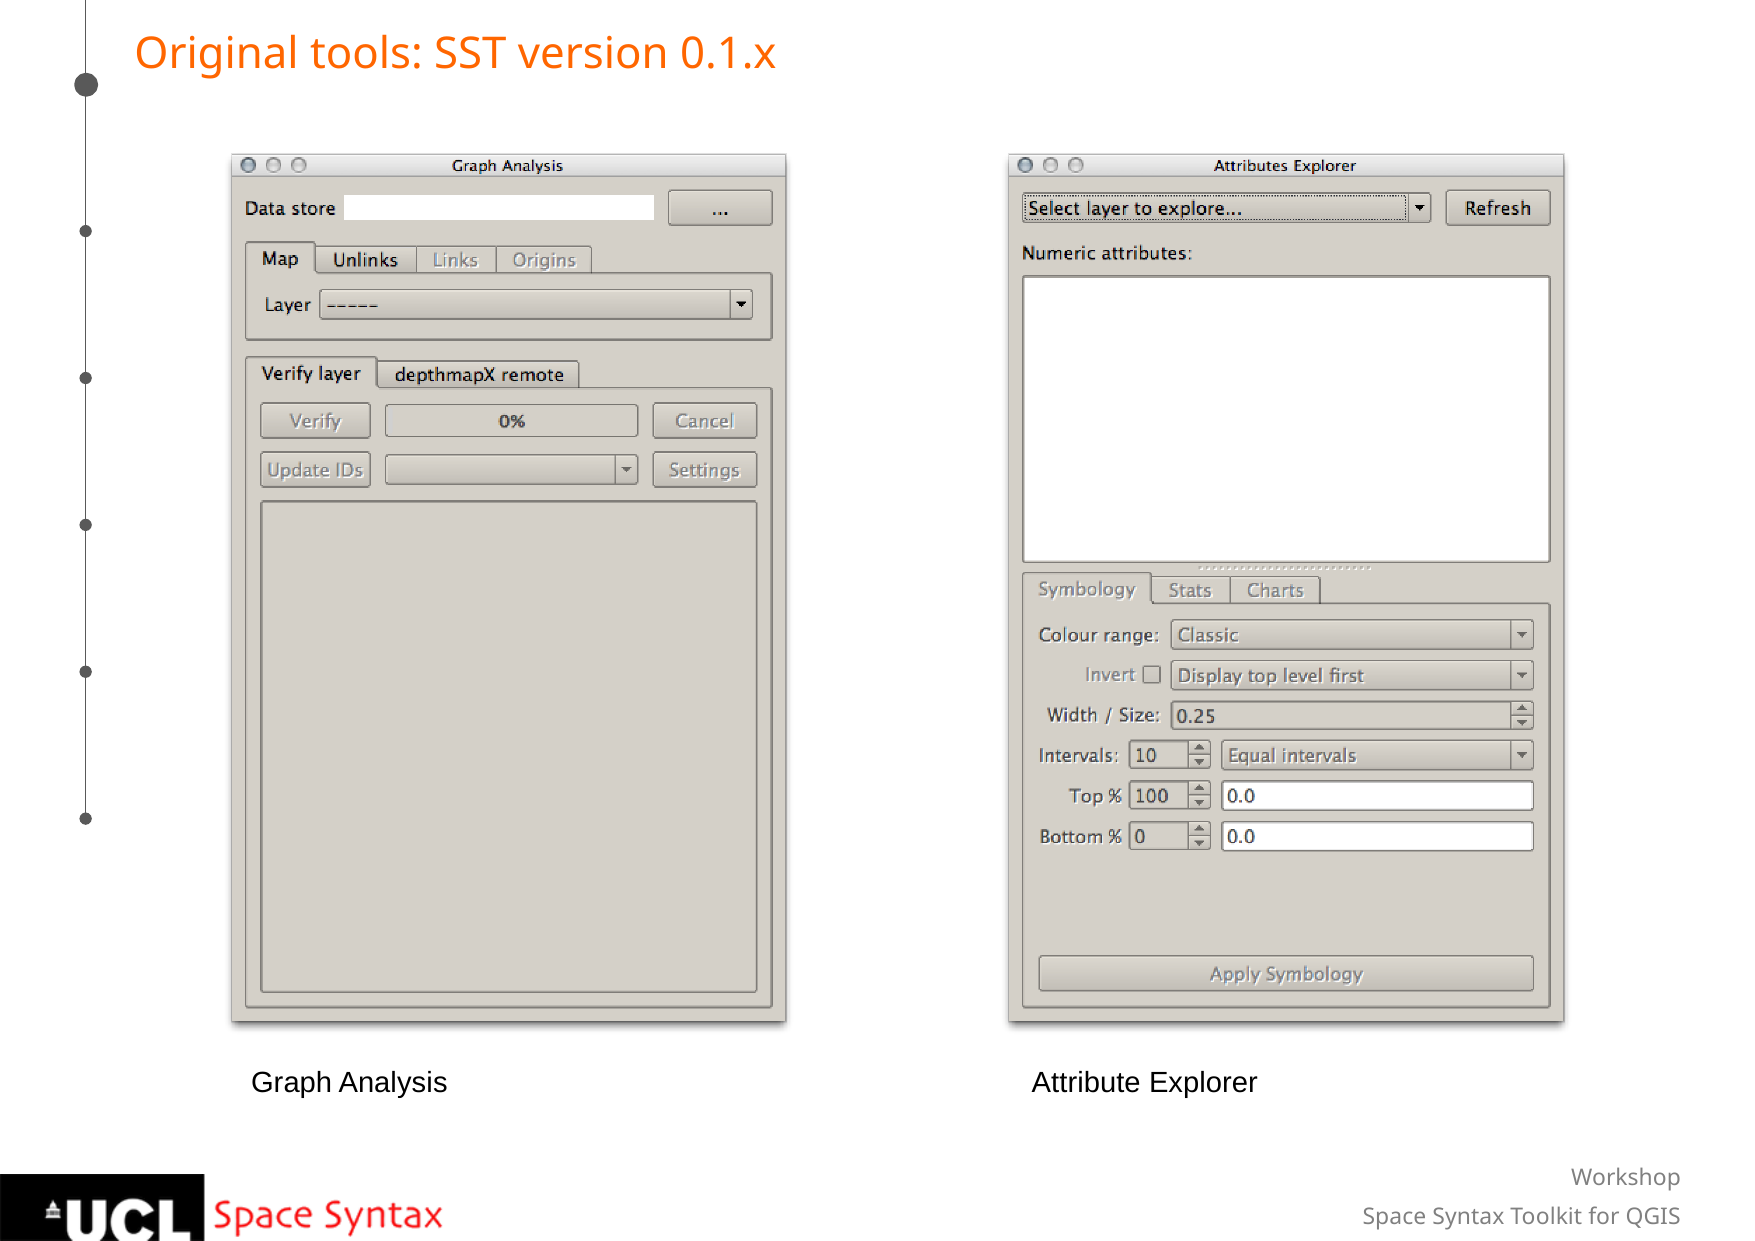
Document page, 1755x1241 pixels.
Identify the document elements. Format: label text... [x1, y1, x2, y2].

picture [999, 149, 1573, 1037]
picture [221, 149, 795, 1037]
text_box Original tools: SST version 0.1.x [119, 17, 1175, 85]
text_box Attribute Explorer [1016, 1056, 1314, 1106]
picture [0, 1174, 528, 1241]
text_box [77, 75, 96, 94]
text_box Graph Analysis [236, 1056, 533, 1106]
